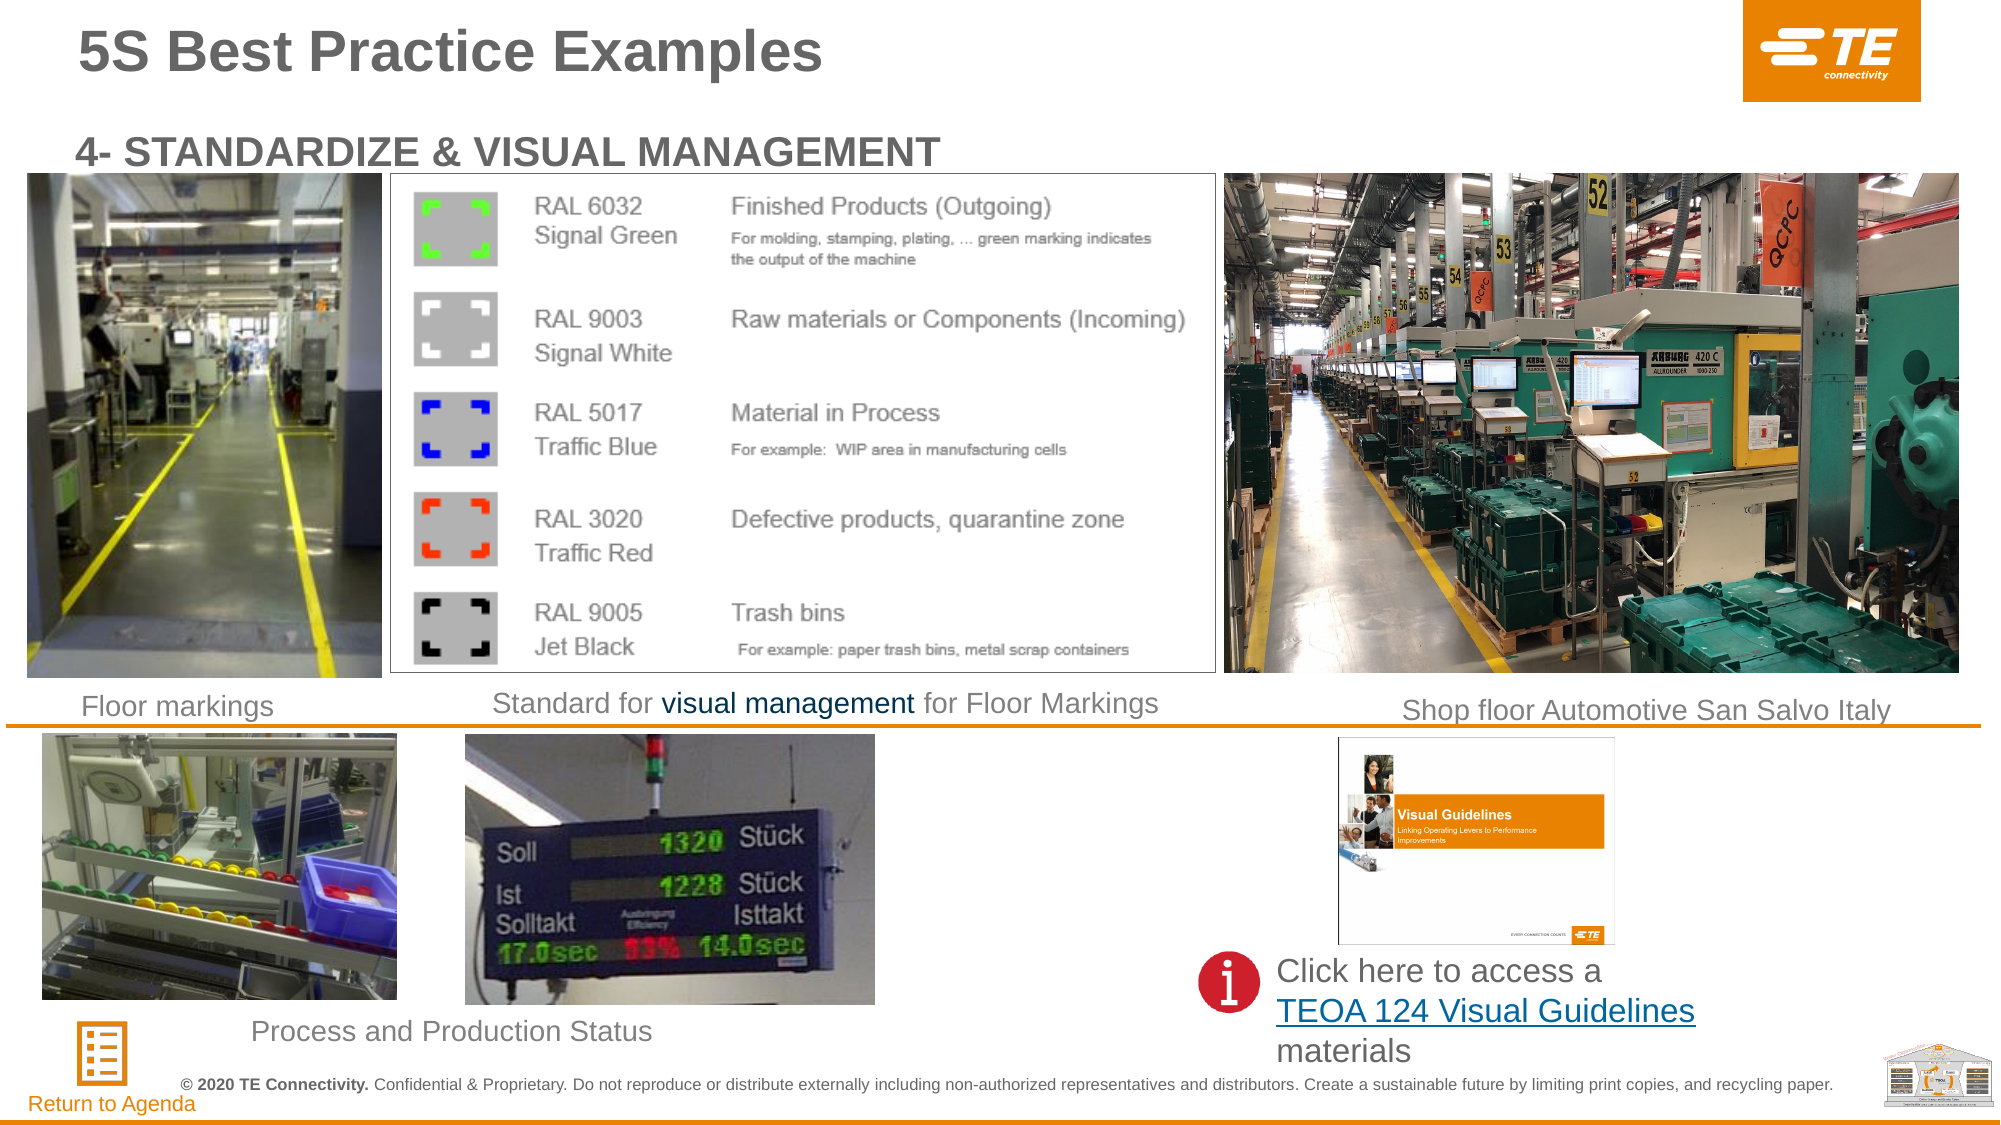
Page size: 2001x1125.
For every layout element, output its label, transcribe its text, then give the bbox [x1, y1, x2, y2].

picture [1224, 172, 1959, 673]
picture [464, 734, 875, 1005]
picture [1190, 943, 1268, 1021]
picture [390, 172, 1216, 673]
title 5S Best Practice Examples [63, 5, 1895, 103]
picture [1878, 1038, 1994, 1107]
picture [1743, 0, 1921, 102]
text_box Process and Production Status [250, 1012, 700, 1048]
picture [42, 733, 397, 1000]
picture [1338, 737, 1615, 945]
text_box Shop floor Automotive San Salvo Italy [1401, 690, 1919, 724]
picture [27, 172, 382, 678]
text_box Click here to access a TEOA 124 Visual Guidelines materials [1261, 942, 1793, 1077]
text_box Standard for visual management for Floor Markings [492, 684, 1169, 720]
text_box Floor markings [80, 687, 315, 723]
text_box 4- STANDARDIZE & VISUAL MANAGEMENT [75, 120, 1086, 191]
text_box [6, 1015, 218, 1125]
